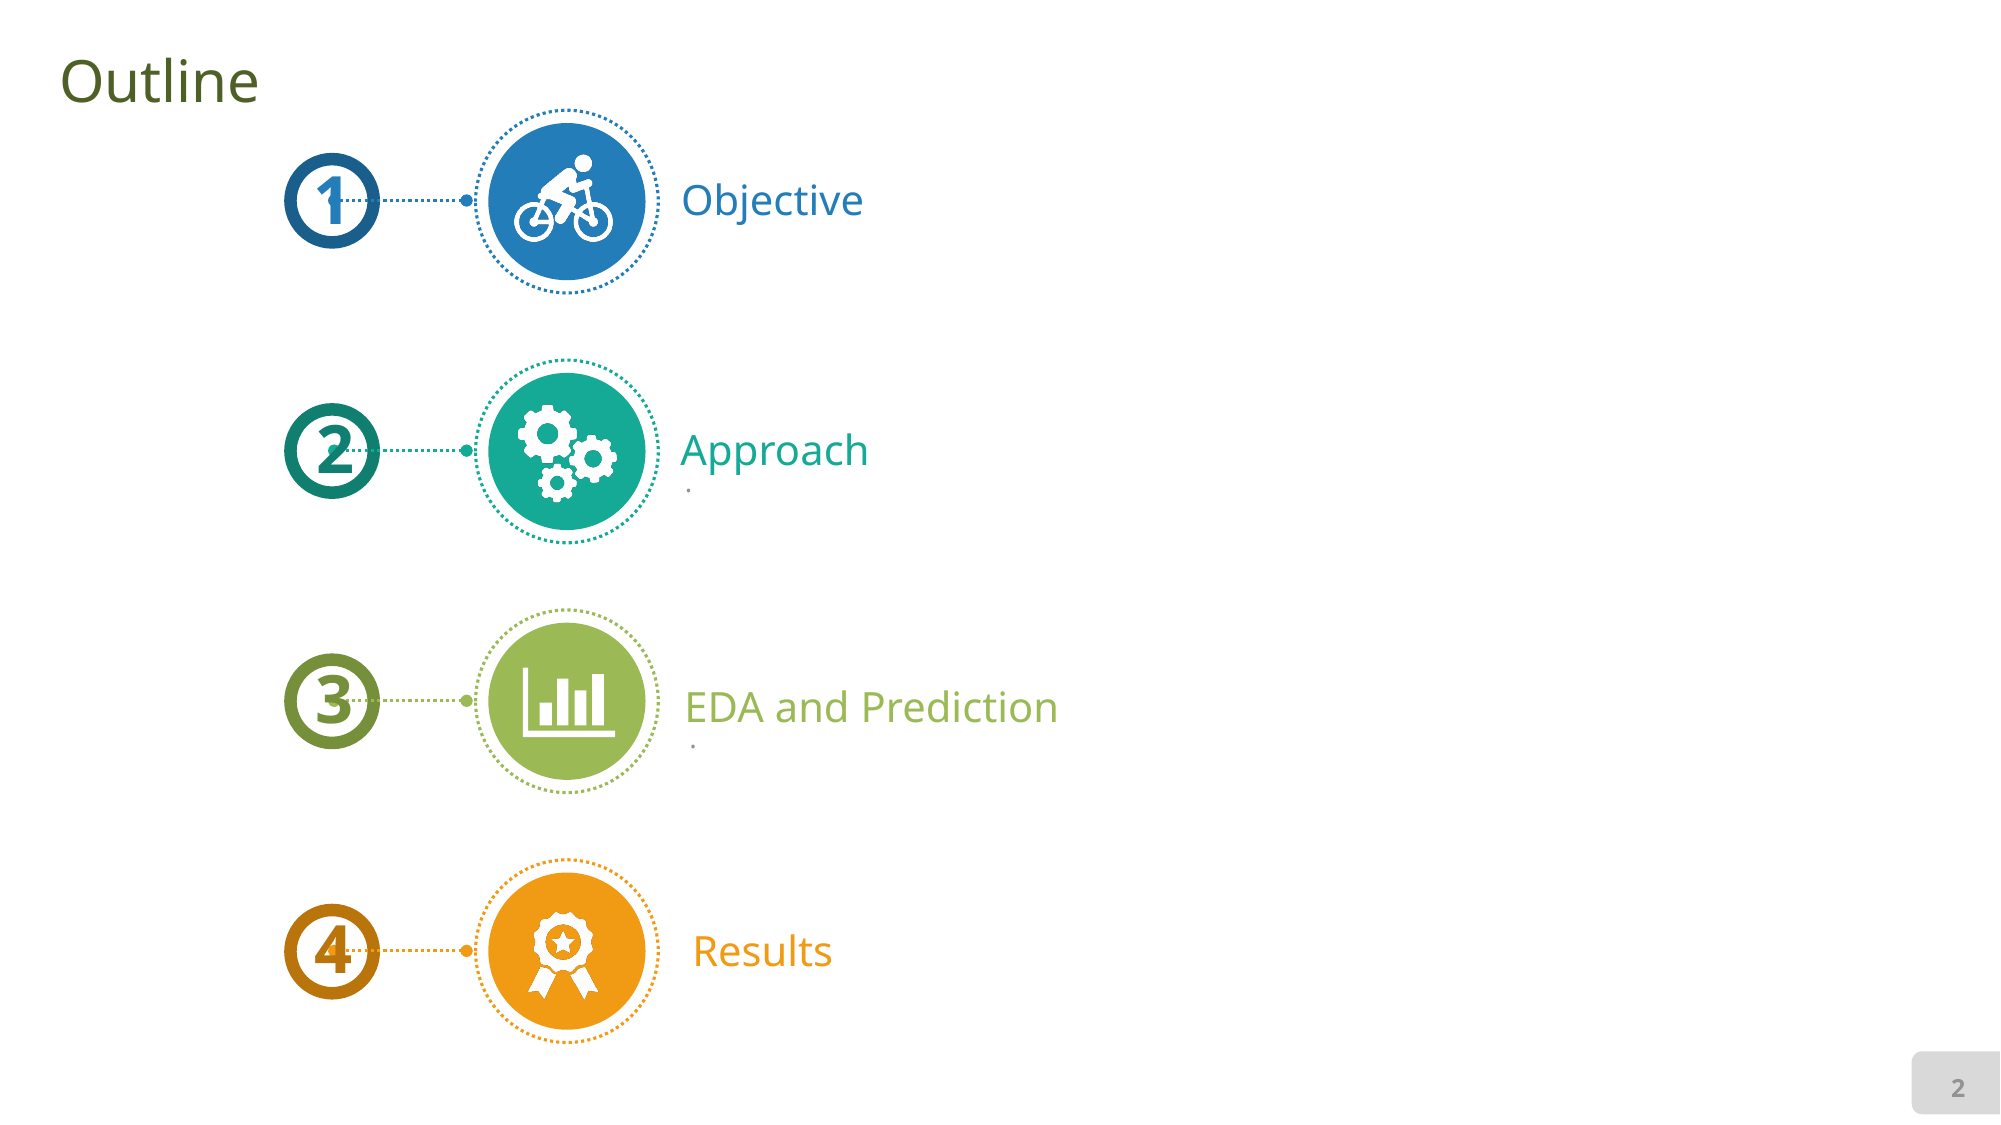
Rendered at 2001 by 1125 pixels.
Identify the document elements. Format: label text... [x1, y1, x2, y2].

text_box [288, 670, 301, 733]
text_box 4 [300, 899, 382, 995]
text_box 3 [301, 649, 383, 745]
picture [517, 403, 617, 503]
picture [514, 148, 614, 248]
picture [519, 912, 608, 1000]
text_box [288, 420, 301, 482]
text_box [475, 359, 659, 738]
text_box [288, 921, 300, 982]
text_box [684, 423, 1169, 499]
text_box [692, 924, 1177, 1000]
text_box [684, 173, 1169, 248]
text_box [475, 744, 659, 793]
text_box 2 [301, 399, 383, 495]
text_box [288, 172, 299, 230]
text_box Outline [44, 36, 523, 122]
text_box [475, 109, 659, 294]
slide_number 2 [1916, 1059, 2000, 1120]
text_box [689, 680, 1173, 755]
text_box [475, 859, 659, 1043]
text_box 1 [299, 150, 381, 245]
